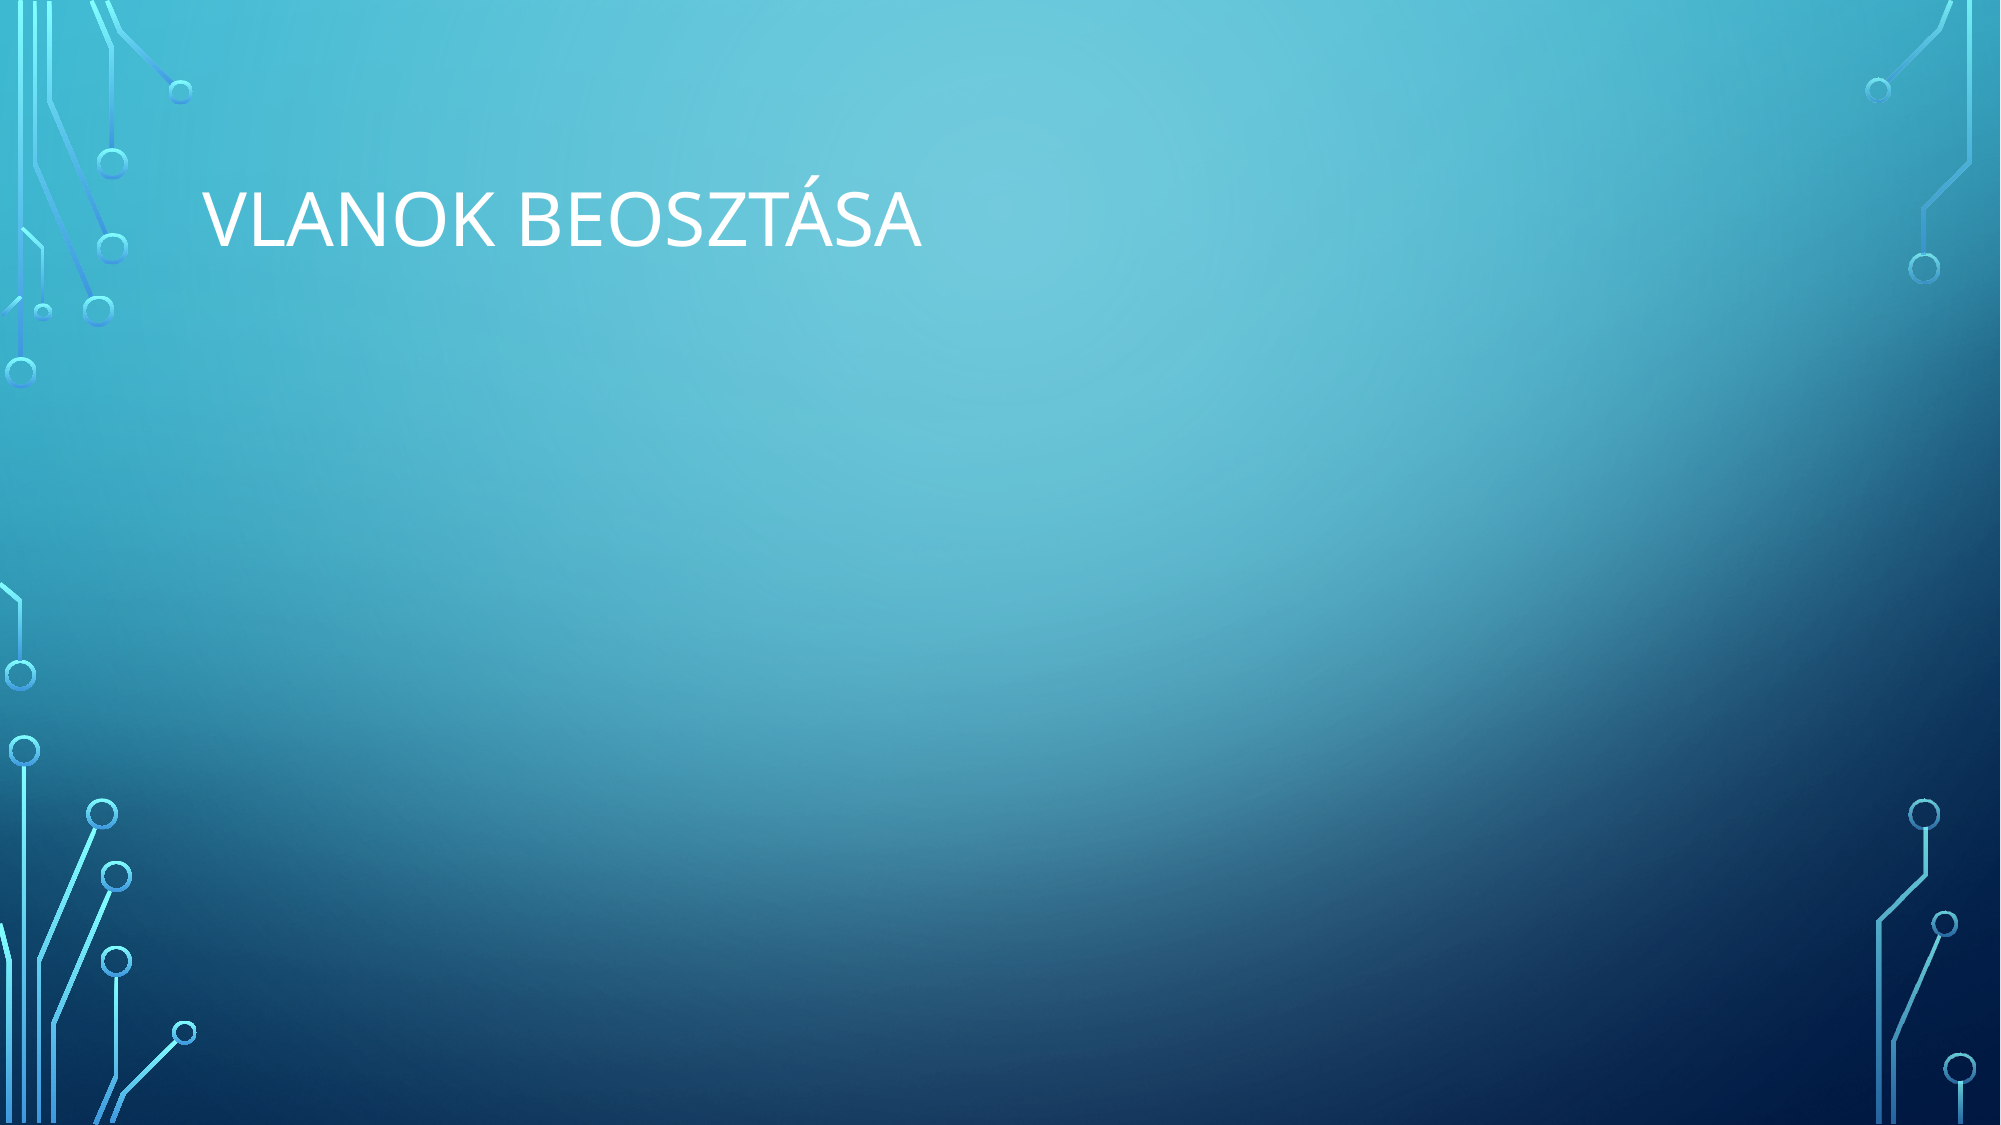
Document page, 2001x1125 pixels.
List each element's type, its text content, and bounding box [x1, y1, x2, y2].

title Vlanok beosztása [187, 101, 1813, 344]
